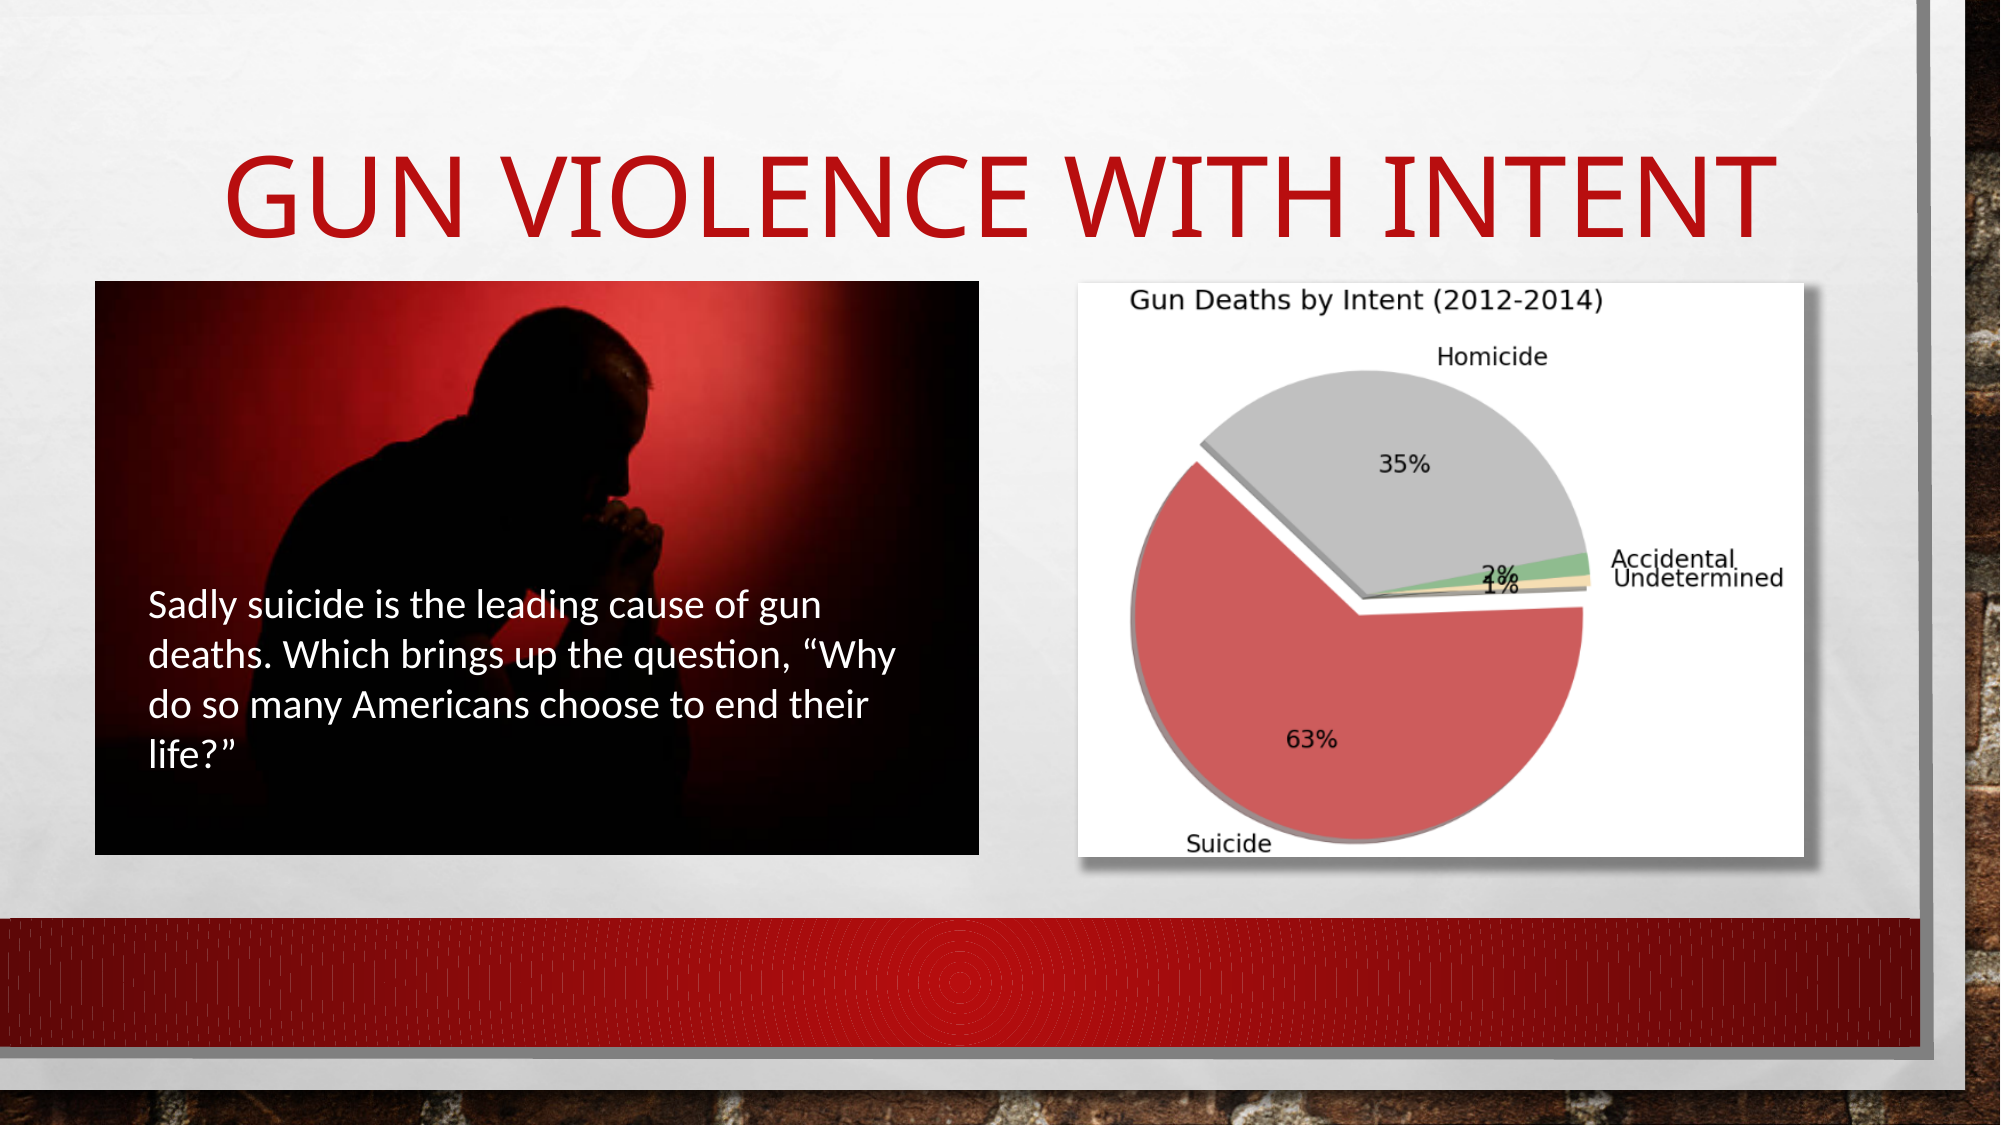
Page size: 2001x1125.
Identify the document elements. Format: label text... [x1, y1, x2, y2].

picture [0, 0, 2000, 1125]
title Gun violence with intent [95, 119, 1905, 282]
picture [95, 281, 979, 856]
picture [1077, 283, 1804, 857]
